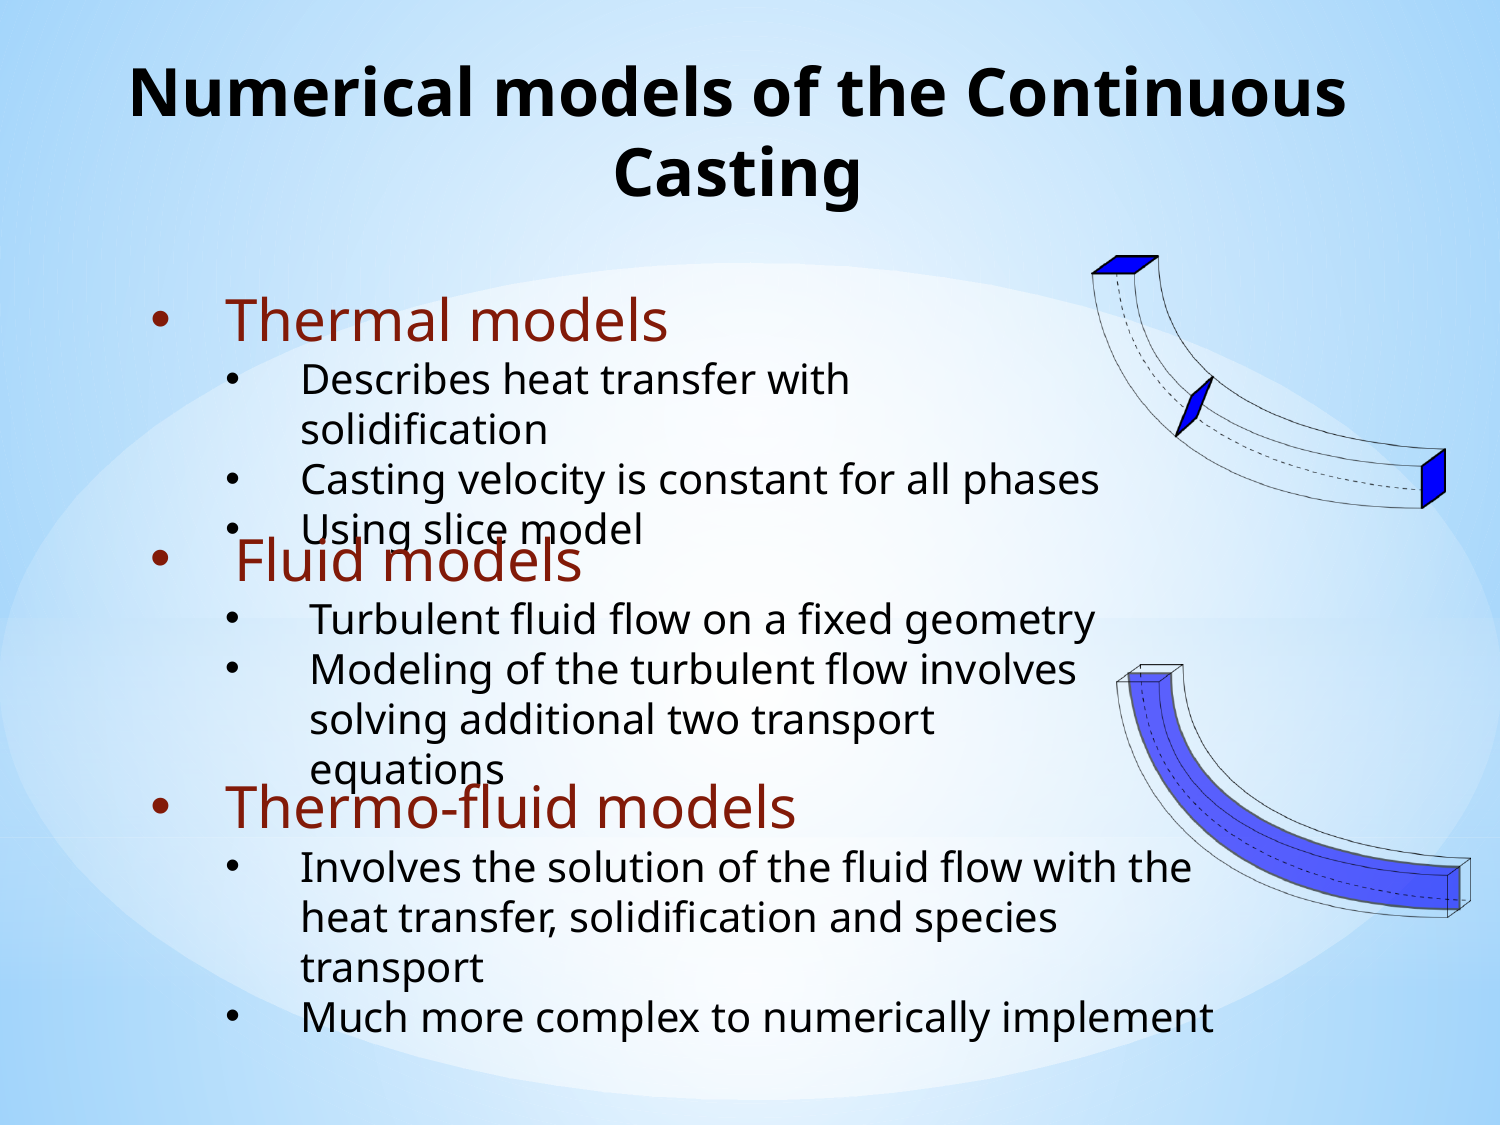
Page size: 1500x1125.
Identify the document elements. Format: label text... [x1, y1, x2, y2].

picture [1091, 255, 1447, 510]
text_box Fluid models Turbulent fluid flow on a fixed geometry Modeling of the turbulent flow involves solving additional two transport equations [135, 515, 1140, 763]
text_box Thermo-fluid models Involves the solution of the fluid flow with the heat transfer, solidification and species transport Much more complex to numerically implement [135, 763, 1258, 1049]
list [123, 231, 1376, 988]
title Numerical models of the Continuous Casting [53, 42, 1424, 185]
text_box Thermal models Describes heat transfer with solidification Casting velocity is constant for all phases Using slice model [135, 275, 1088, 515]
picture [1115, 663, 1471, 918]
